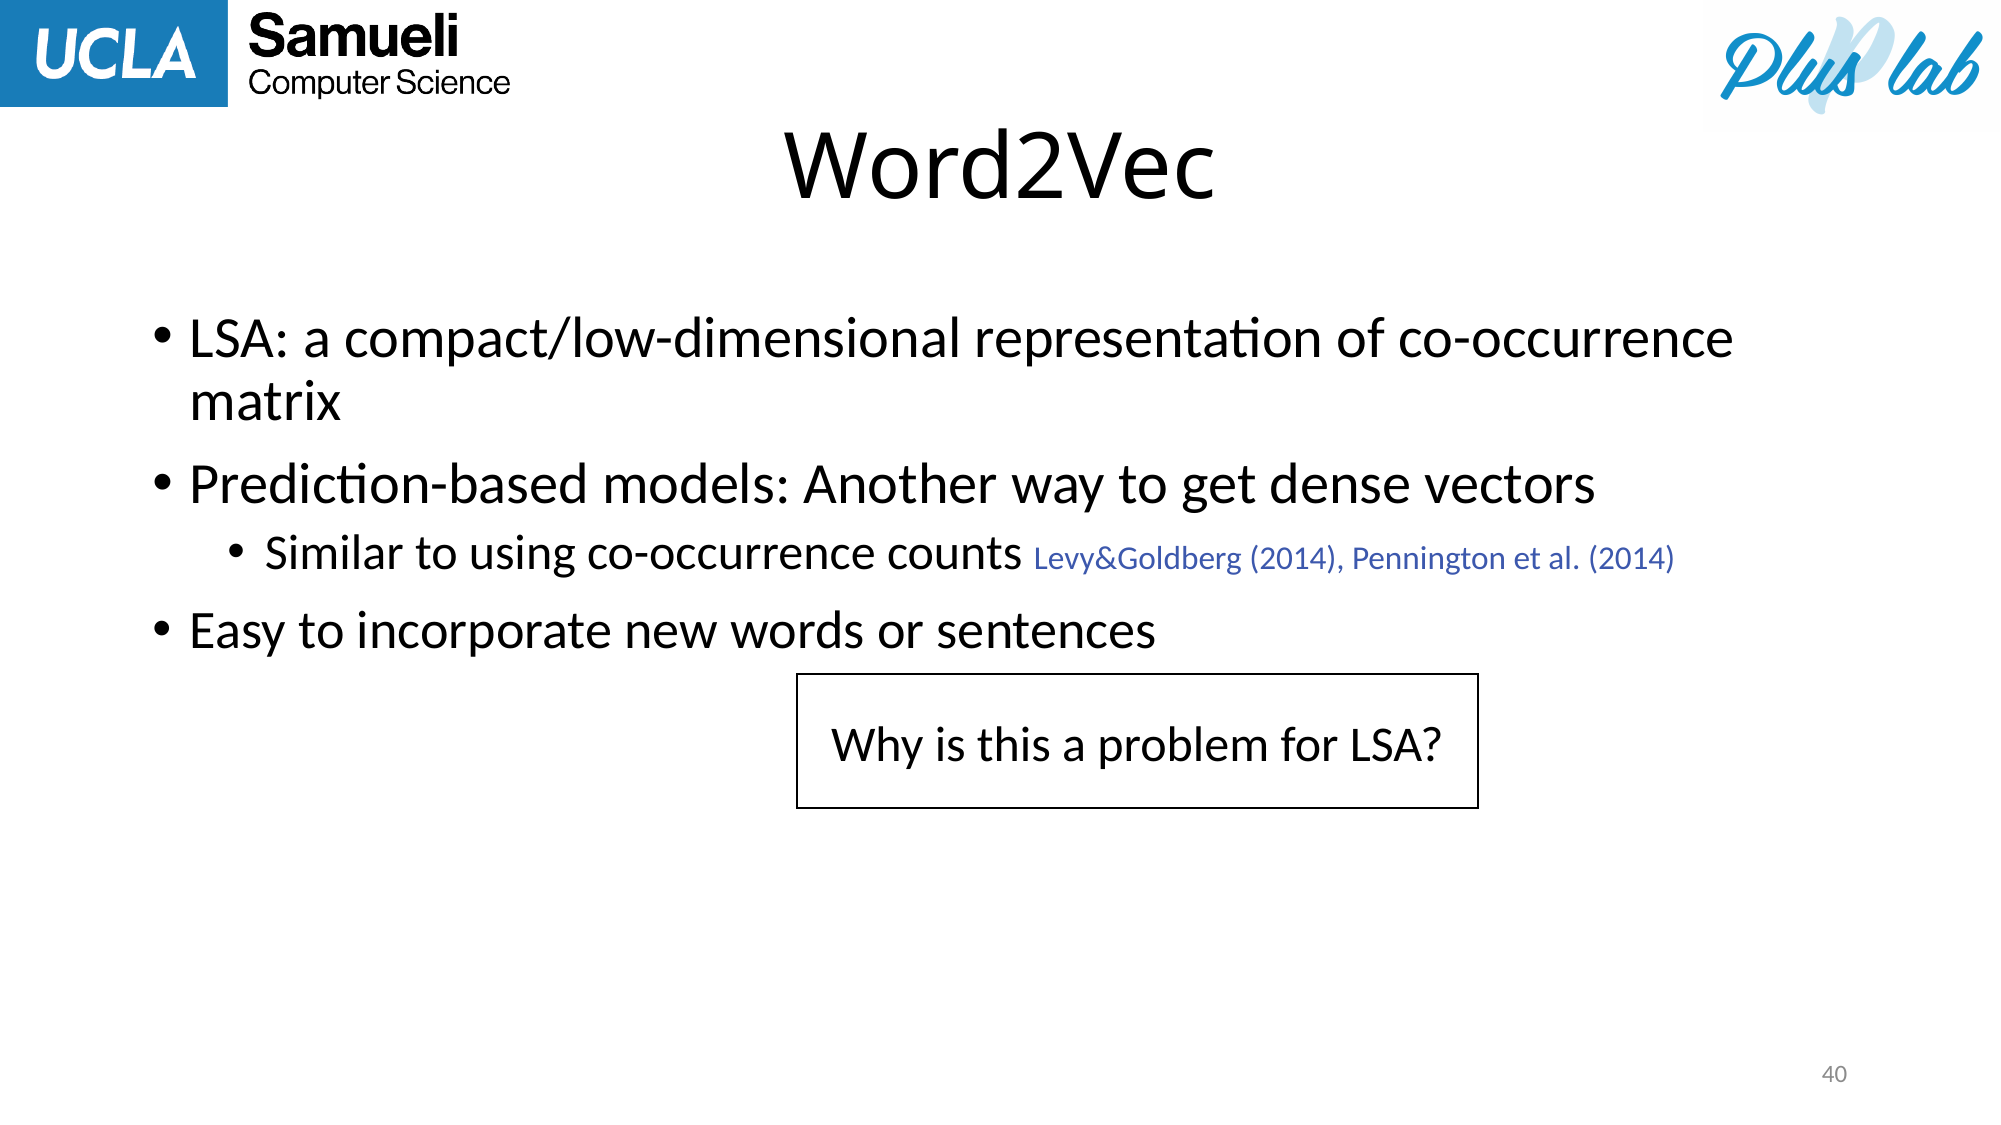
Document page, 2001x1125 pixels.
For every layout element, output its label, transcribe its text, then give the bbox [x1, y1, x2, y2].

list LSA: a compact/low-dimensional representation of co-occurrence matrix Prediction-based models: Another way to get dense vectors Similar to using co-occurrence counts Levy&Goldberg (2014), Pennington et al. (2014) Easy to incorporate new words or sentences [137, 299, 1863, 1014]
picture [1703, 0, 2000, 132]
picture [0, 0, 510, 107]
text_box Why is this a problem for LSA? [796, 673, 1479, 809]
title Word2Vec [137, 59, 1863, 278]
slide_number 40 [1412, 1042, 1863, 1103]
